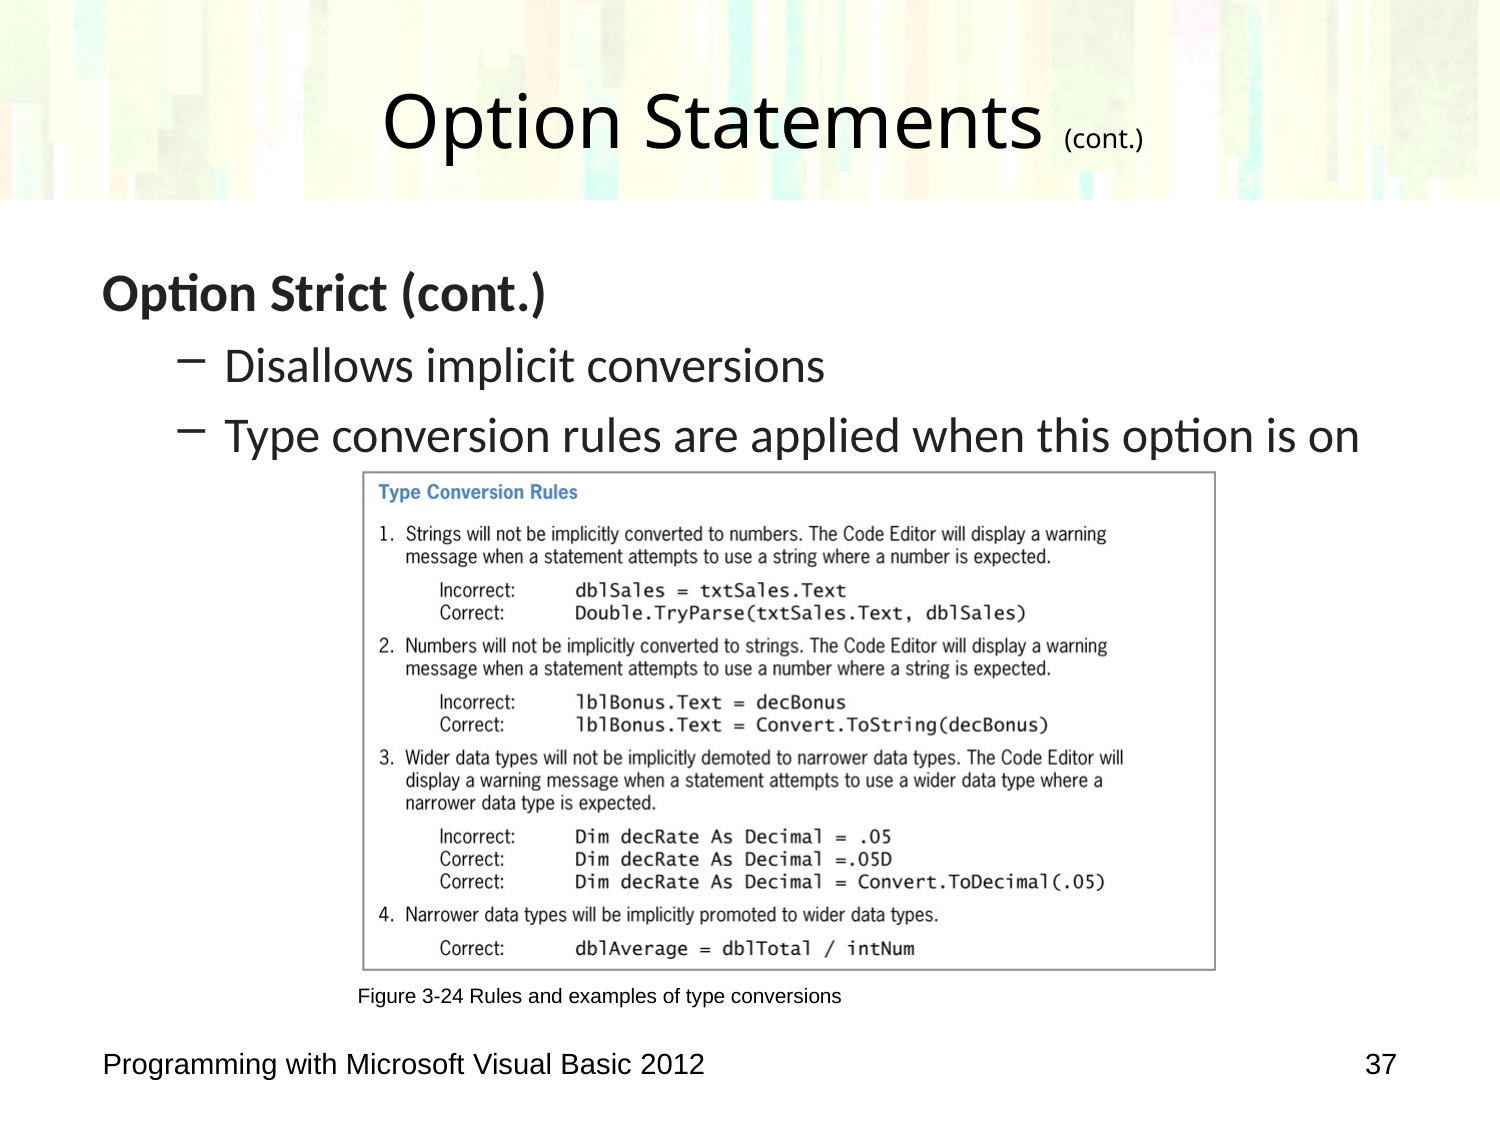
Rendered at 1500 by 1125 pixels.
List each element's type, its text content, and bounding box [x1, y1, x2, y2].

picture [362, 471, 1216, 972]
footer Programming with Microsoft Visual Basic 2012 [87, 1037, 1051, 1101]
title Option Statements (cont.) [99, 24, 1425, 213]
text_box Figure 3-24 Rules and examples of type conversions [342, 975, 1181, 1015]
slide_number 37 [1074, 1037, 1413, 1101]
list Option Strict (cont.) Disallows implicit conversions Type conversion rules are applied when this option is on [87, 249, 1413, 1026]
